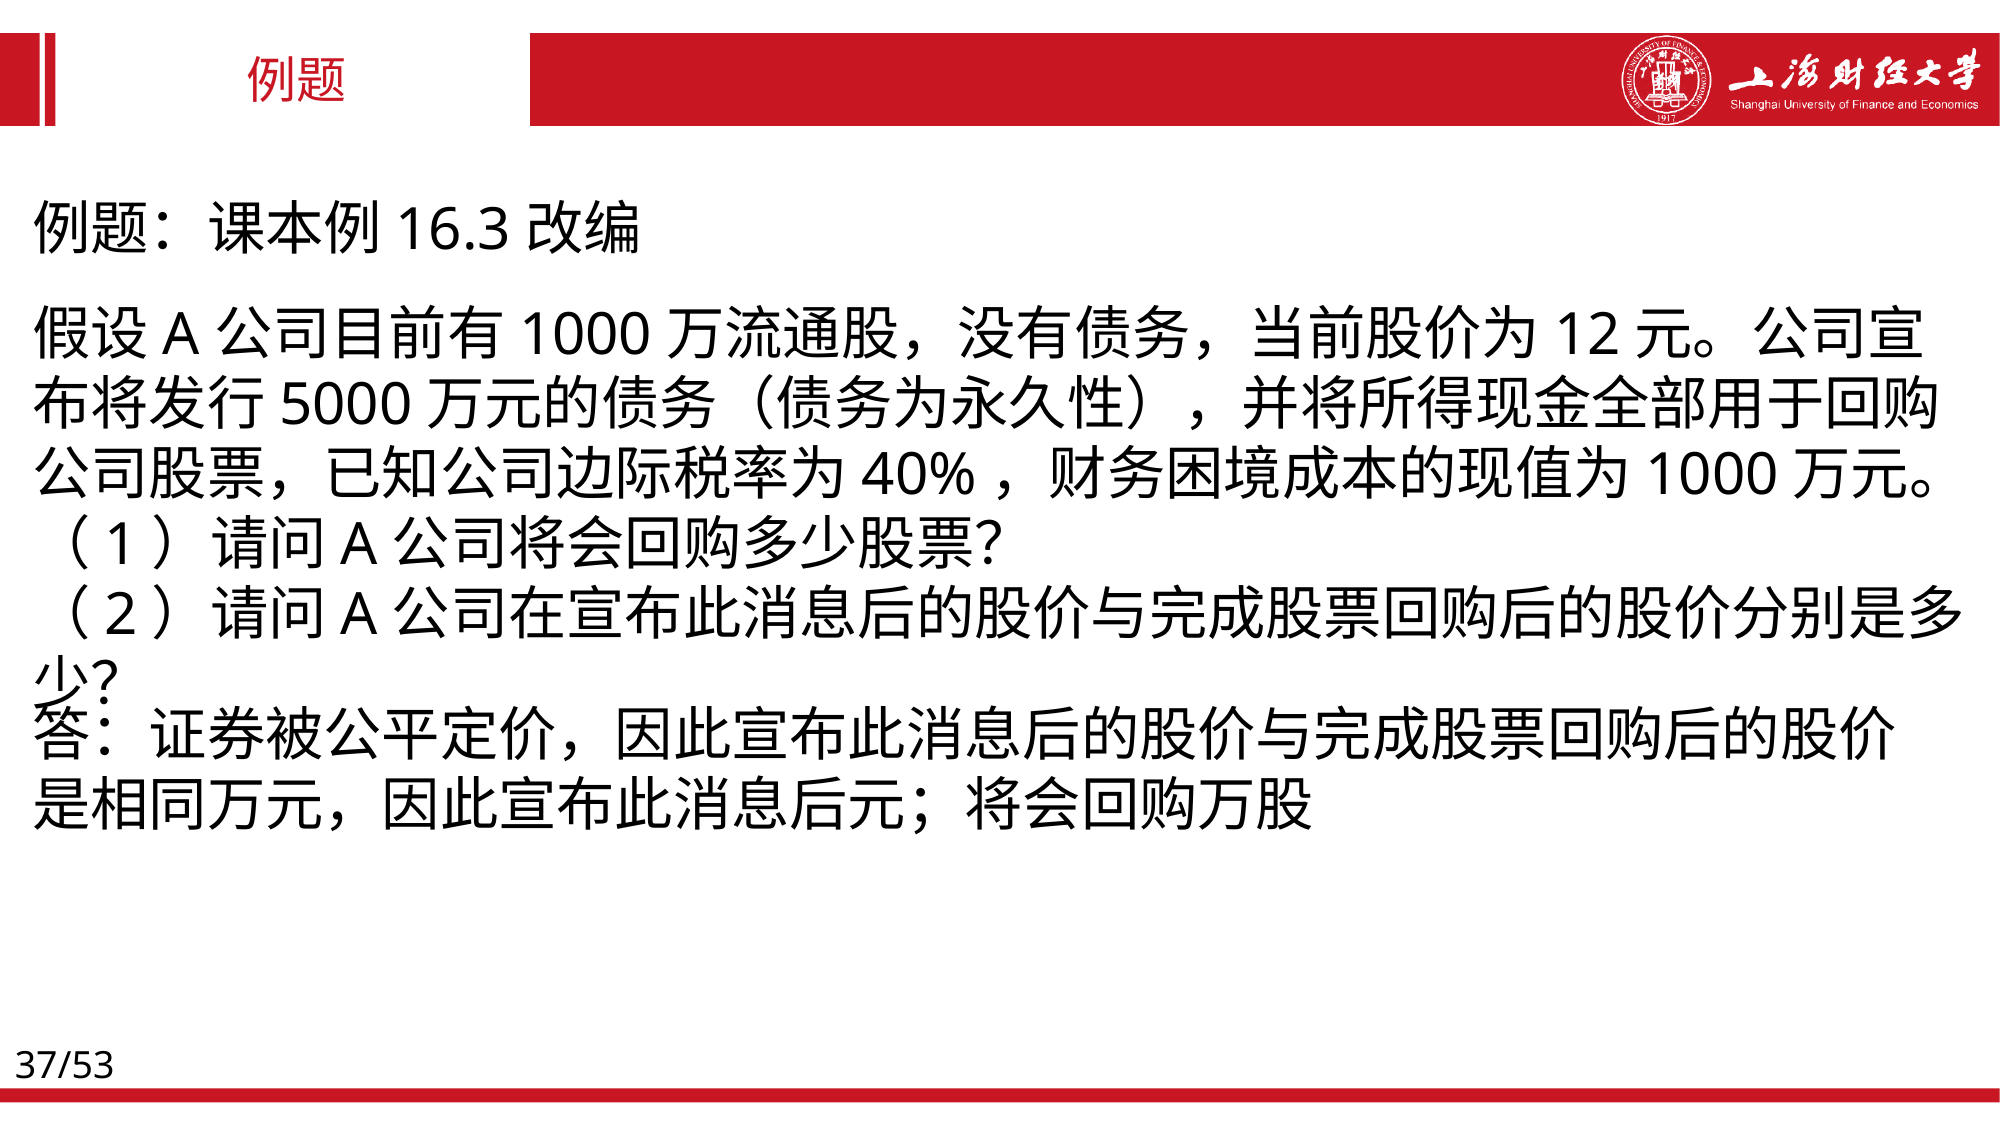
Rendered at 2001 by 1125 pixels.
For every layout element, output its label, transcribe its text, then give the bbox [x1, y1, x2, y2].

picture [1595, 0, 2000, 172]
text_box 例题 [232, 41, 362, 116]
text_box 例题：课本例16.3改编 假设A公司目前有1000万流通股，没有债务，当前股价为12元。公司宣布将发行5000万元的债务（债务为永久性），并将所得现金全部用于回购公司股票，已知公司边际税率为40%，财务困境成本的现值为1000万元。 （1）请问A公司将会回购多少股票？ （2）请问A公司在宣布此消息后的股价与完成股票回购后的股价分别是多少？ [17, 183, 1983, 724]
